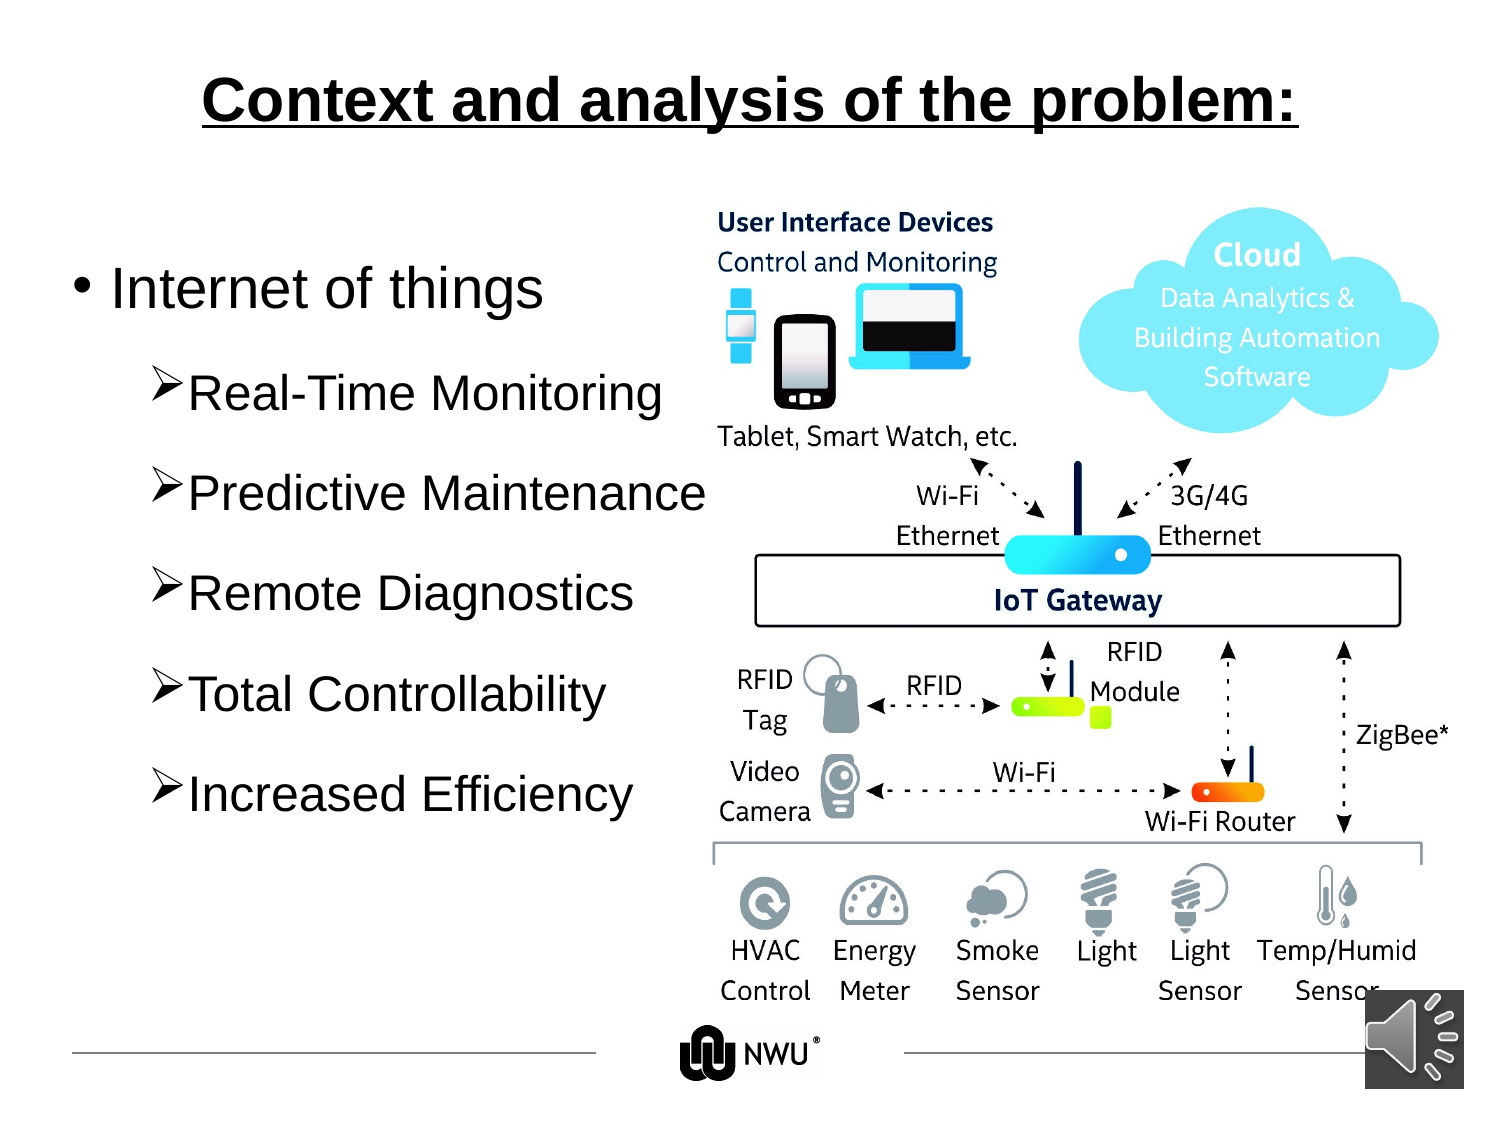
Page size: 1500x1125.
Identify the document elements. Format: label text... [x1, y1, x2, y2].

picture [712, 207, 1465, 1090]
list Internet of things Real-Time Monitoring Predictive Maintenance Remote Diagnostics Total Controllability Increased Efficiency [57, 207, 712, 948]
picture [680, 1025, 820, 1081]
title Context and analysis of the problem: [56, 59, 1444, 208]
